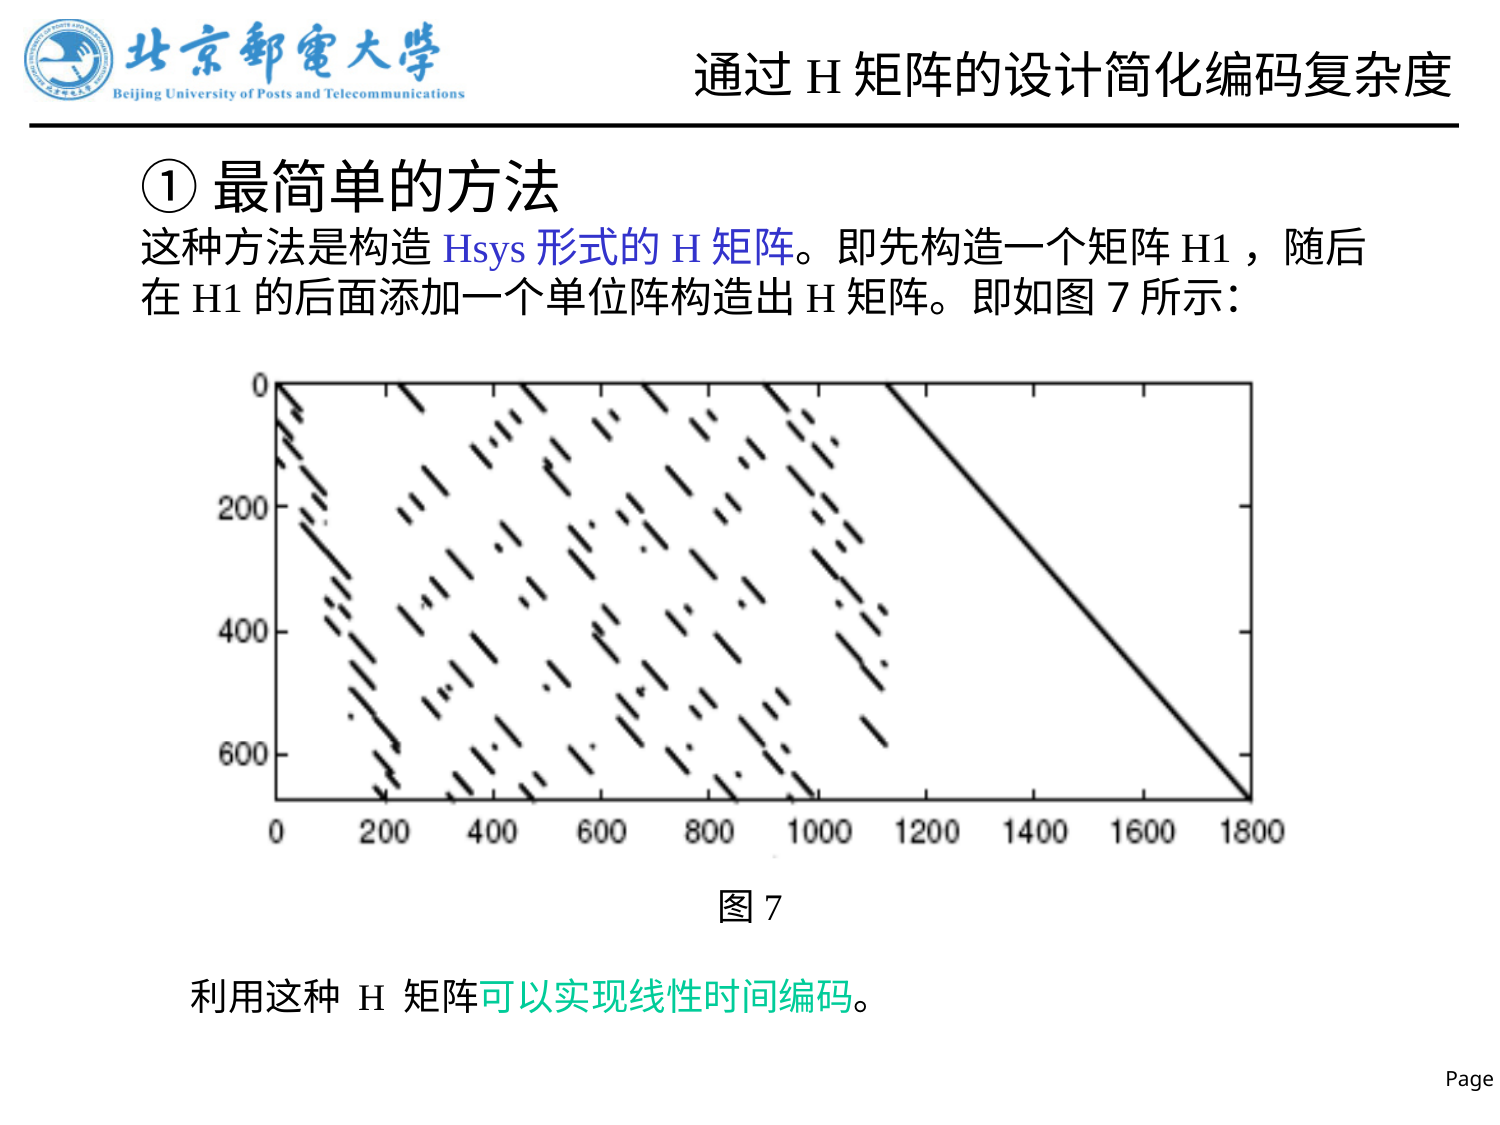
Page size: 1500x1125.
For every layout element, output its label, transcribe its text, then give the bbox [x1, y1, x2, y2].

text_box ①最简单的方法 这种方法是构造Hsys形式的H矩阵。即先构造一个矩阵H1，随后 在H1的后面添加一个单位阵构造出H矩阵。即如图7所示： [125, 143, 1400, 328]
picture [199, 348, 1301, 876]
picture [23, 19, 467, 102]
title 通过H矩阵的设计简化编码复杂度 [490, 16, 1469, 130]
text_box 图7 利用这种 H 矩阵可以实现线性时间编码。 [175, 875, 1324, 1026]
